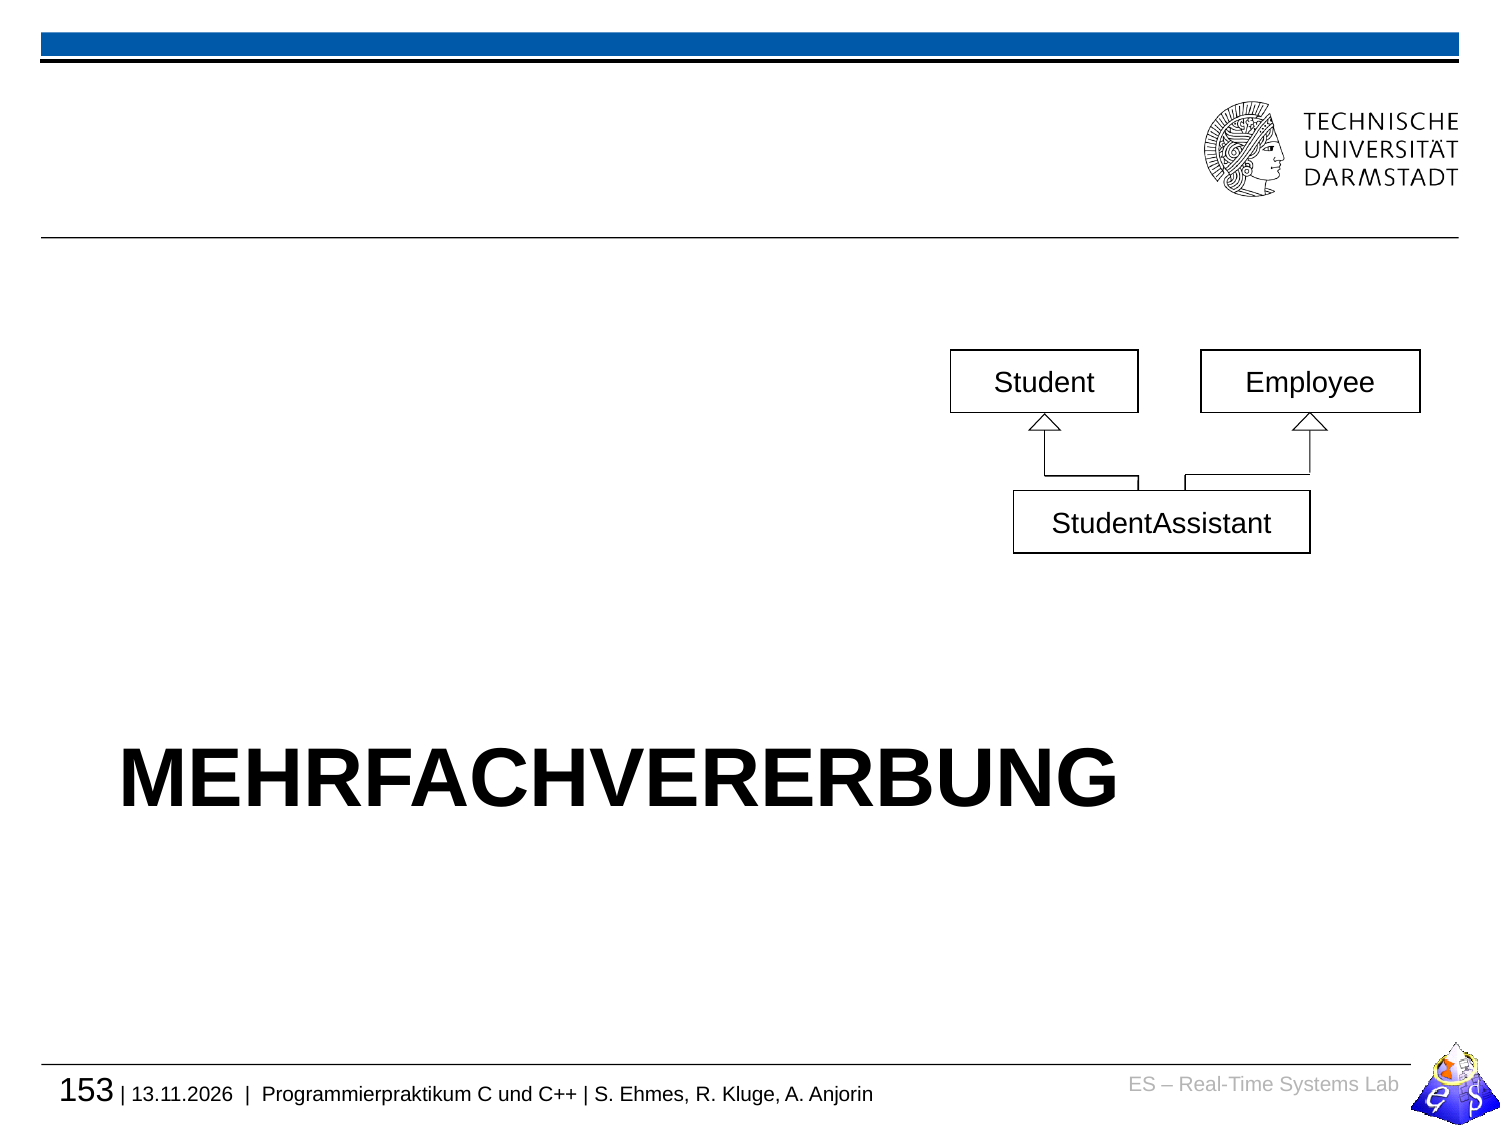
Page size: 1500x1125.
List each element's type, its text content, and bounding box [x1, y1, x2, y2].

picture [1175, 84, 1483, 214]
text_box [950, 349, 1421, 554]
picture [1411, 1041, 1500, 1125]
title Mehrfachvererbung [118, 722, 1394, 947]
